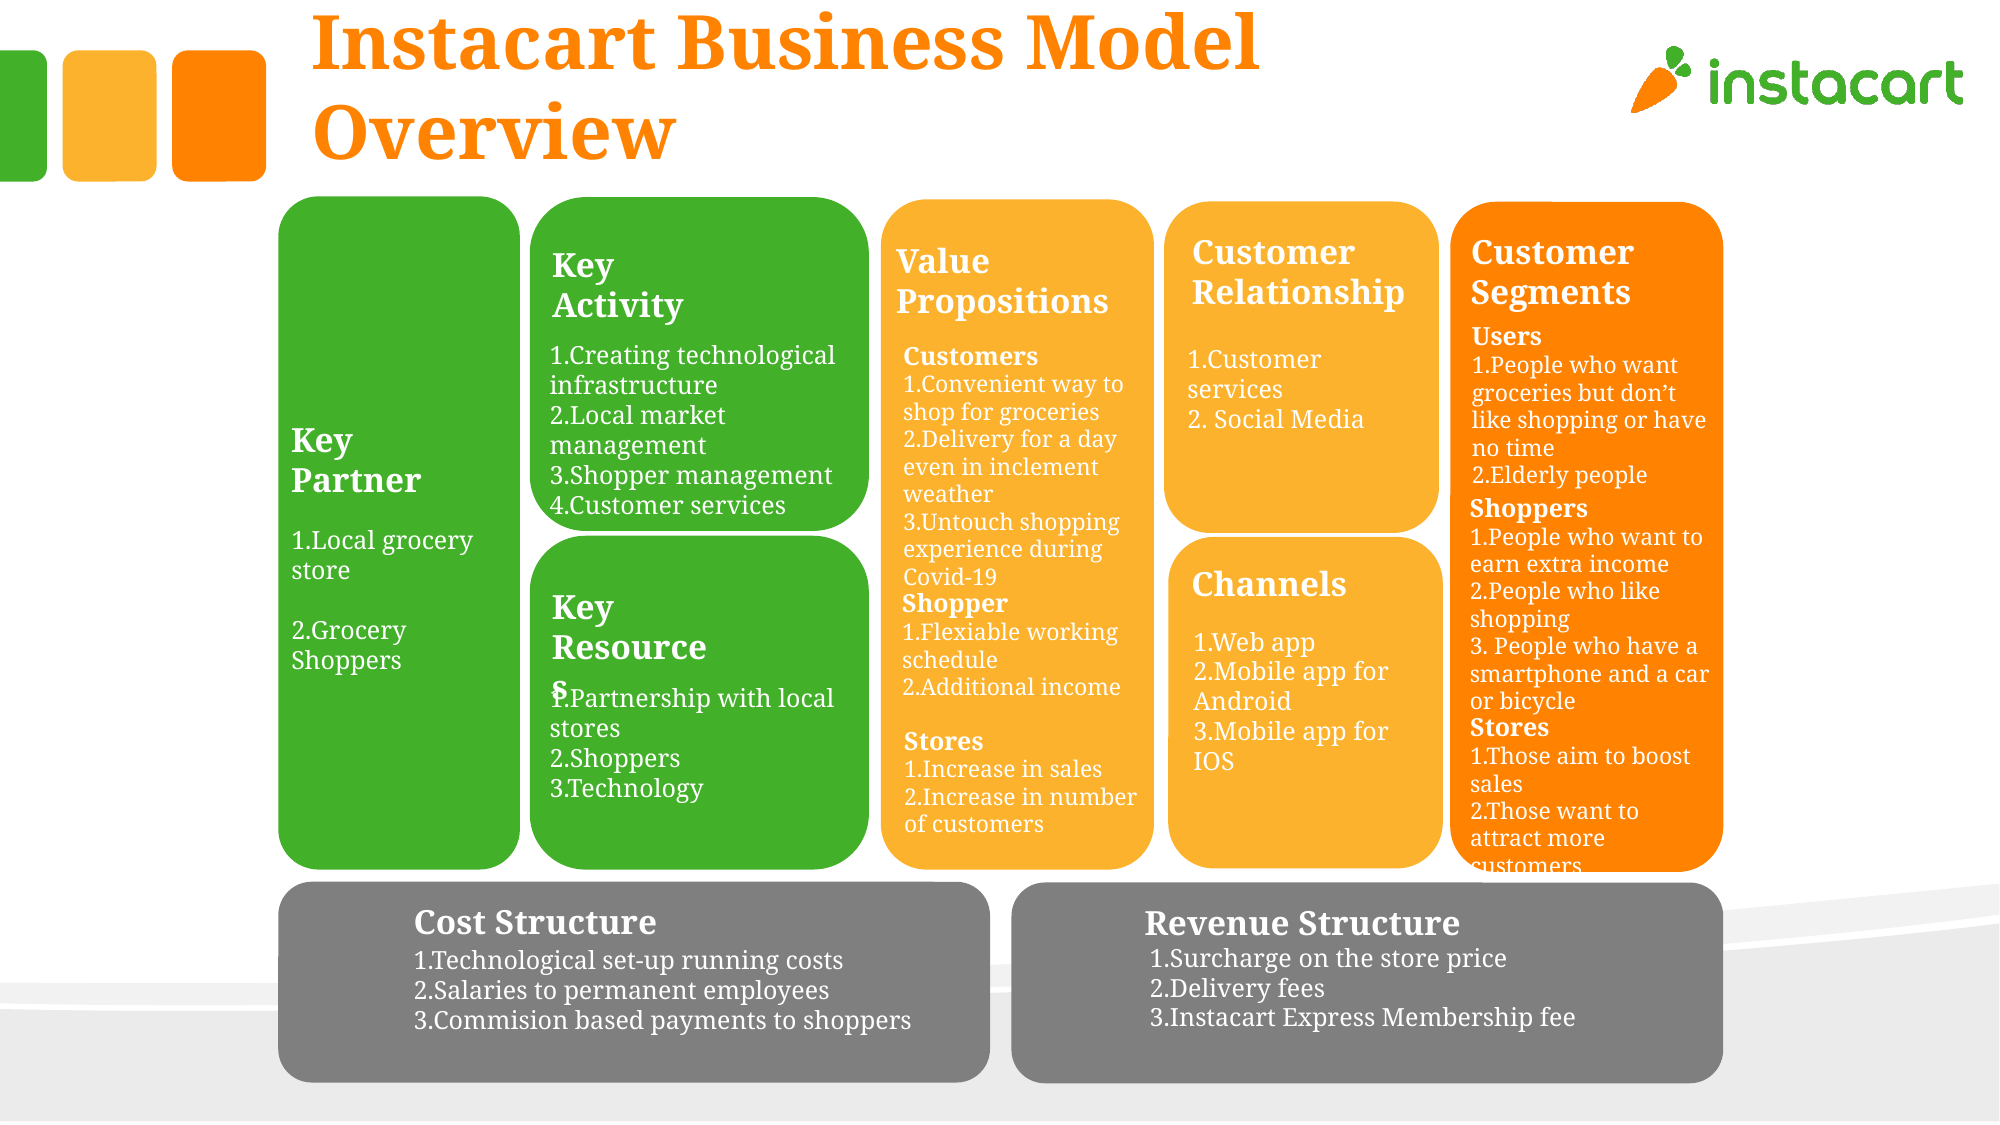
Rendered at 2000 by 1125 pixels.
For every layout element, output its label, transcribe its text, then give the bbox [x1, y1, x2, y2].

text_box [538, 534, 870, 674]
text_box Cost Structure [399, 893, 682, 937]
text_box Stores 1.Those aim to boost sales 2.Those want to attract more customers [1455, 704, 1730, 887]
text_box [879, 198, 1155, 871]
text_box [277, 682, 521, 871]
text_box Channels [1176, 556, 1380, 611]
text_box [1010, 881, 1725, 1085]
text_box [1449, 200, 1725, 849]
text_box Value Propositions [881, 233, 1138, 328]
text_box [1167, 535, 1444, 870]
text_box Users 1.People who want groceries but don’t like shopping or have no time 2.Elderly people [1457, 313, 1732, 496]
text_box [535, 840, 864, 871]
text_box 1.Customer services 2. Social Media [1172, 336, 1431, 441]
text_box 1.Technological set-up running costs 2.Salaries to permanent employees 3.Commision based payments to shoppers [399, 937, 976, 1042]
text_box [1163, 200, 1440, 534]
text_box 1.Partnership with local stores 2.Shoppers 3.Technology [534, 674, 882, 840]
text_box Customer Segments [1456, 223, 1712, 319]
text_box [277, 880, 991, 1084]
text_box Key Partner [276, 411, 454, 507]
text_box 1.Creating technological infrastructure 2.Local market management 3.Shopper management 4.Customer services [534, 332, 882, 527]
picture [1631, 46, 1963, 113]
text_box Shoppers 1.People who want to earn extra income 2.People who like shopping 3. People who have a smartphone and a car or bicycle [1454, 484, 1730, 722]
text_box Shopper 1.Flexiable working schedule 2.Additional income [887, 580, 1163, 708]
text_box 1.Web app 2.Mobile app for Android 3.Mobile app for IOS [1178, 618, 1437, 784]
text_box Key Resources [537, 578, 727, 674]
text_box 1.Surcharge on the store price 2.Delivery fees 3.Instacart Express Membership fee [1134, 934, 1712, 1040]
text_box Stores 1.Increase in sales 2.Increase in number of customers [889, 717, 1165, 845]
text_box Key Activity [537, 236, 715, 332]
text_box 1.Local grocery store 2.Grocery Shoppers [276, 517, 538, 682]
text_box [277, 195, 521, 517]
text_box [528, 682, 534, 838]
text_box [562, 527, 836, 532]
text_box Revenue Structure [1129, 894, 1486, 949]
text_box Customers 1.Convenient way to shop for groceries 2.Delivery for a day even in inclement weather 3.Untouch shopping experience during Covid-19 [888, 332, 1164, 597]
text_box Customer Relationship [1177, 223, 1455, 319]
title Instacart Business Model Overview [291, 84, 1573, 185]
text_box [528, 196, 870, 499]
